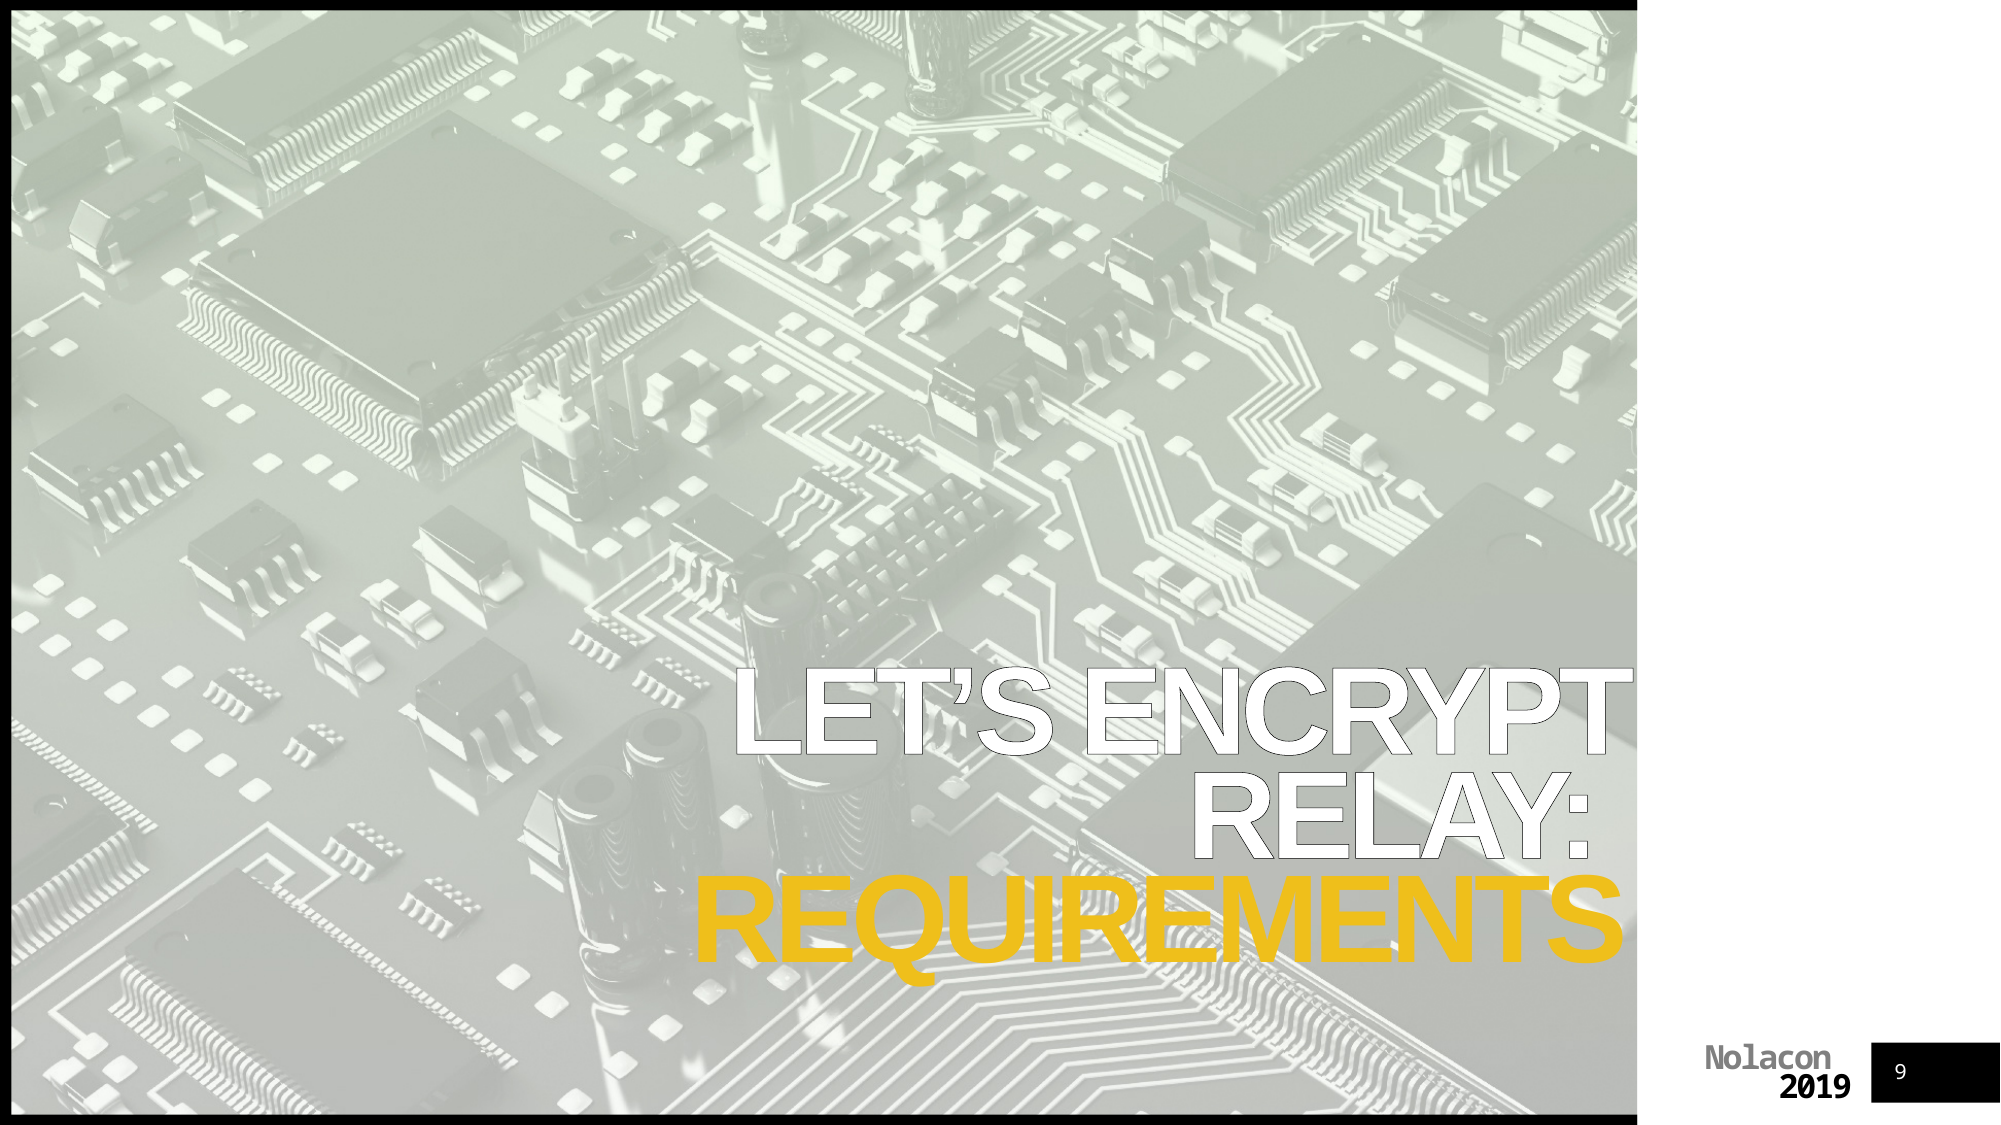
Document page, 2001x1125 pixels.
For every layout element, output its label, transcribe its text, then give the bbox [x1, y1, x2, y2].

title Let’s Encrypt Relay: Requirements [512, 712, 1628, 988]
slide_number 9 [1877, 1050, 1924, 1096]
picture [12, 11, 1638, 1114]
